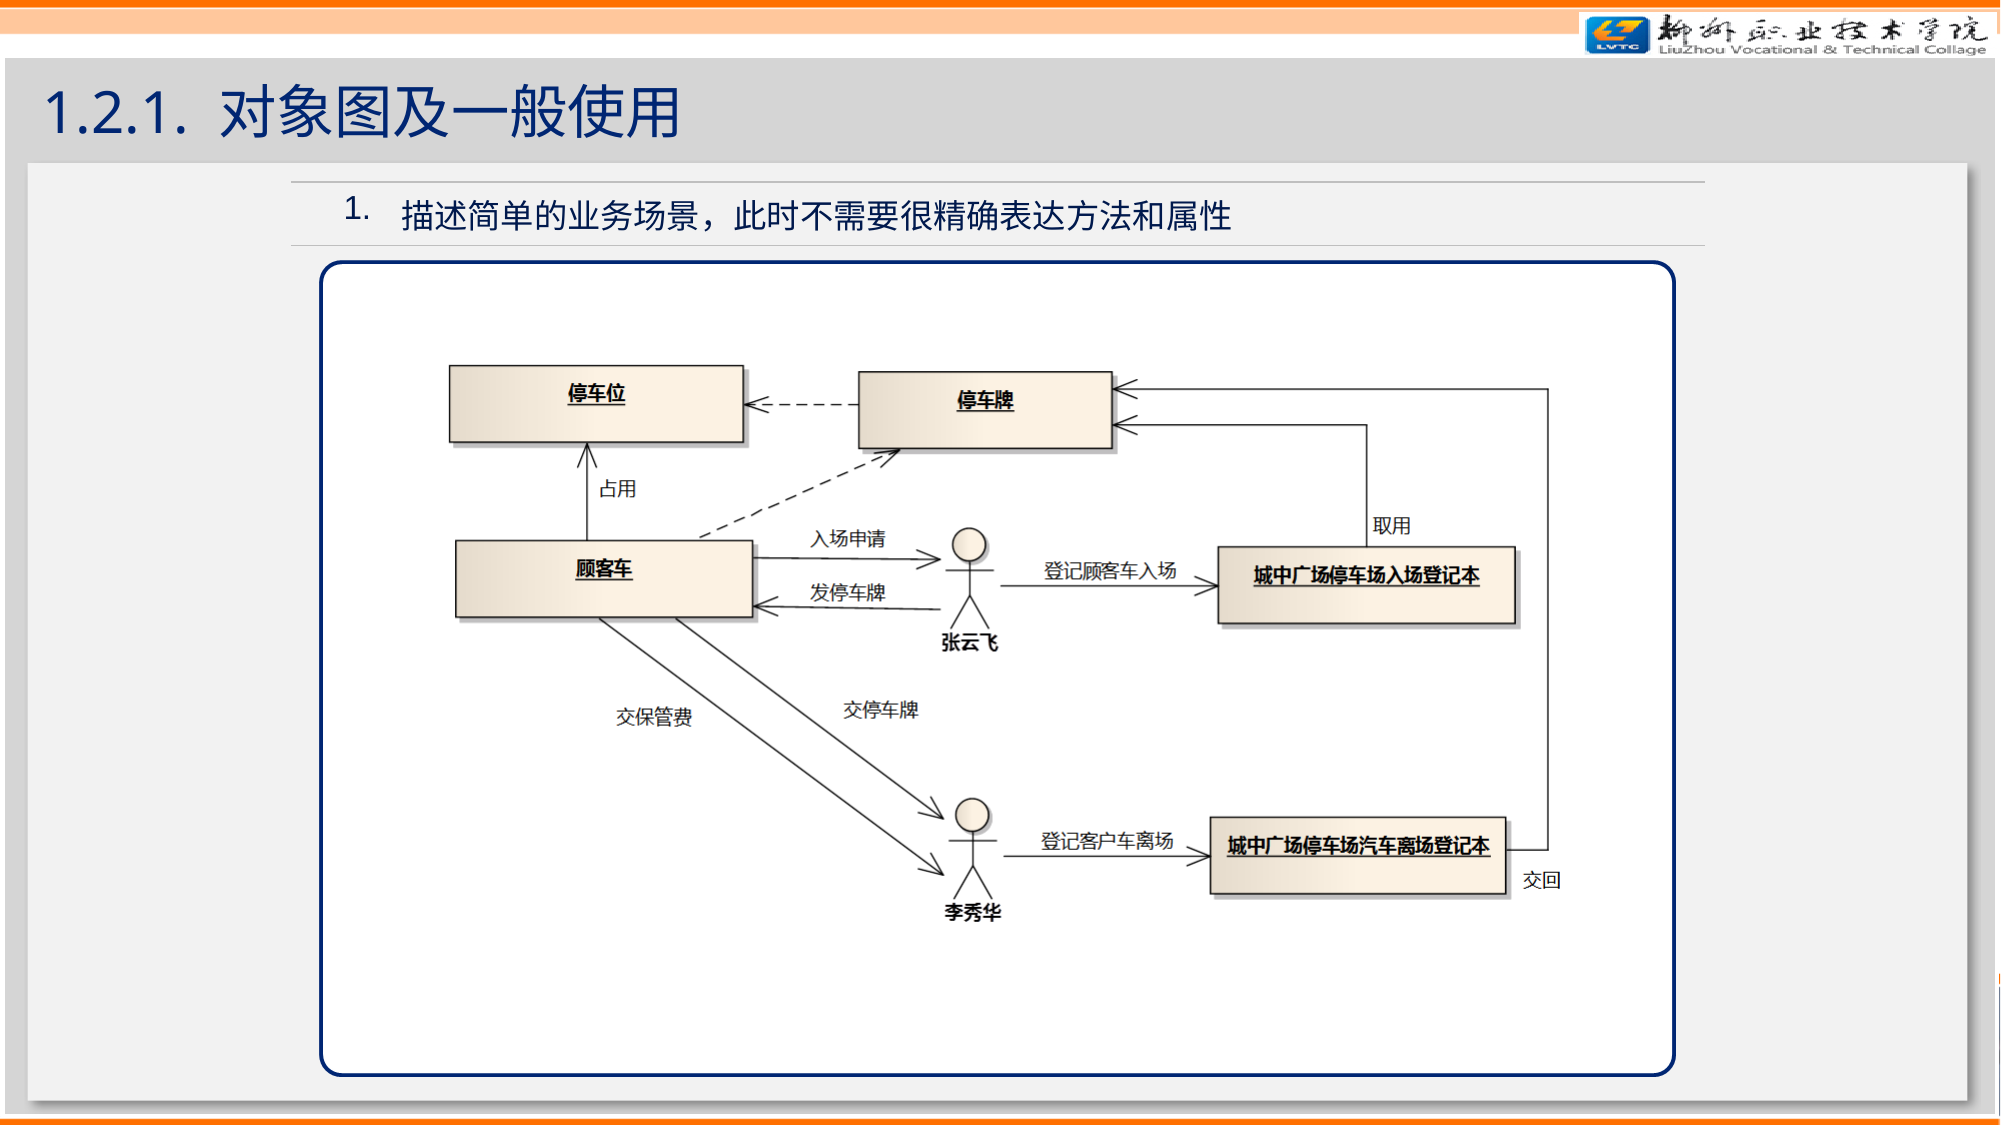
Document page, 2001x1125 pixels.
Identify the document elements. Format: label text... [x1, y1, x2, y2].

picture [319, 260, 1677, 1078]
table_header 1. [291, 183, 386, 245]
table_header 描述简单的业务场景，此时不需要很精确表达方法和属性 [386, 183, 1705, 245]
title 1.2.1. 对象图及一般使用 [27, 71, 1966, 151]
picture [0, 0, 2001, 1125]
